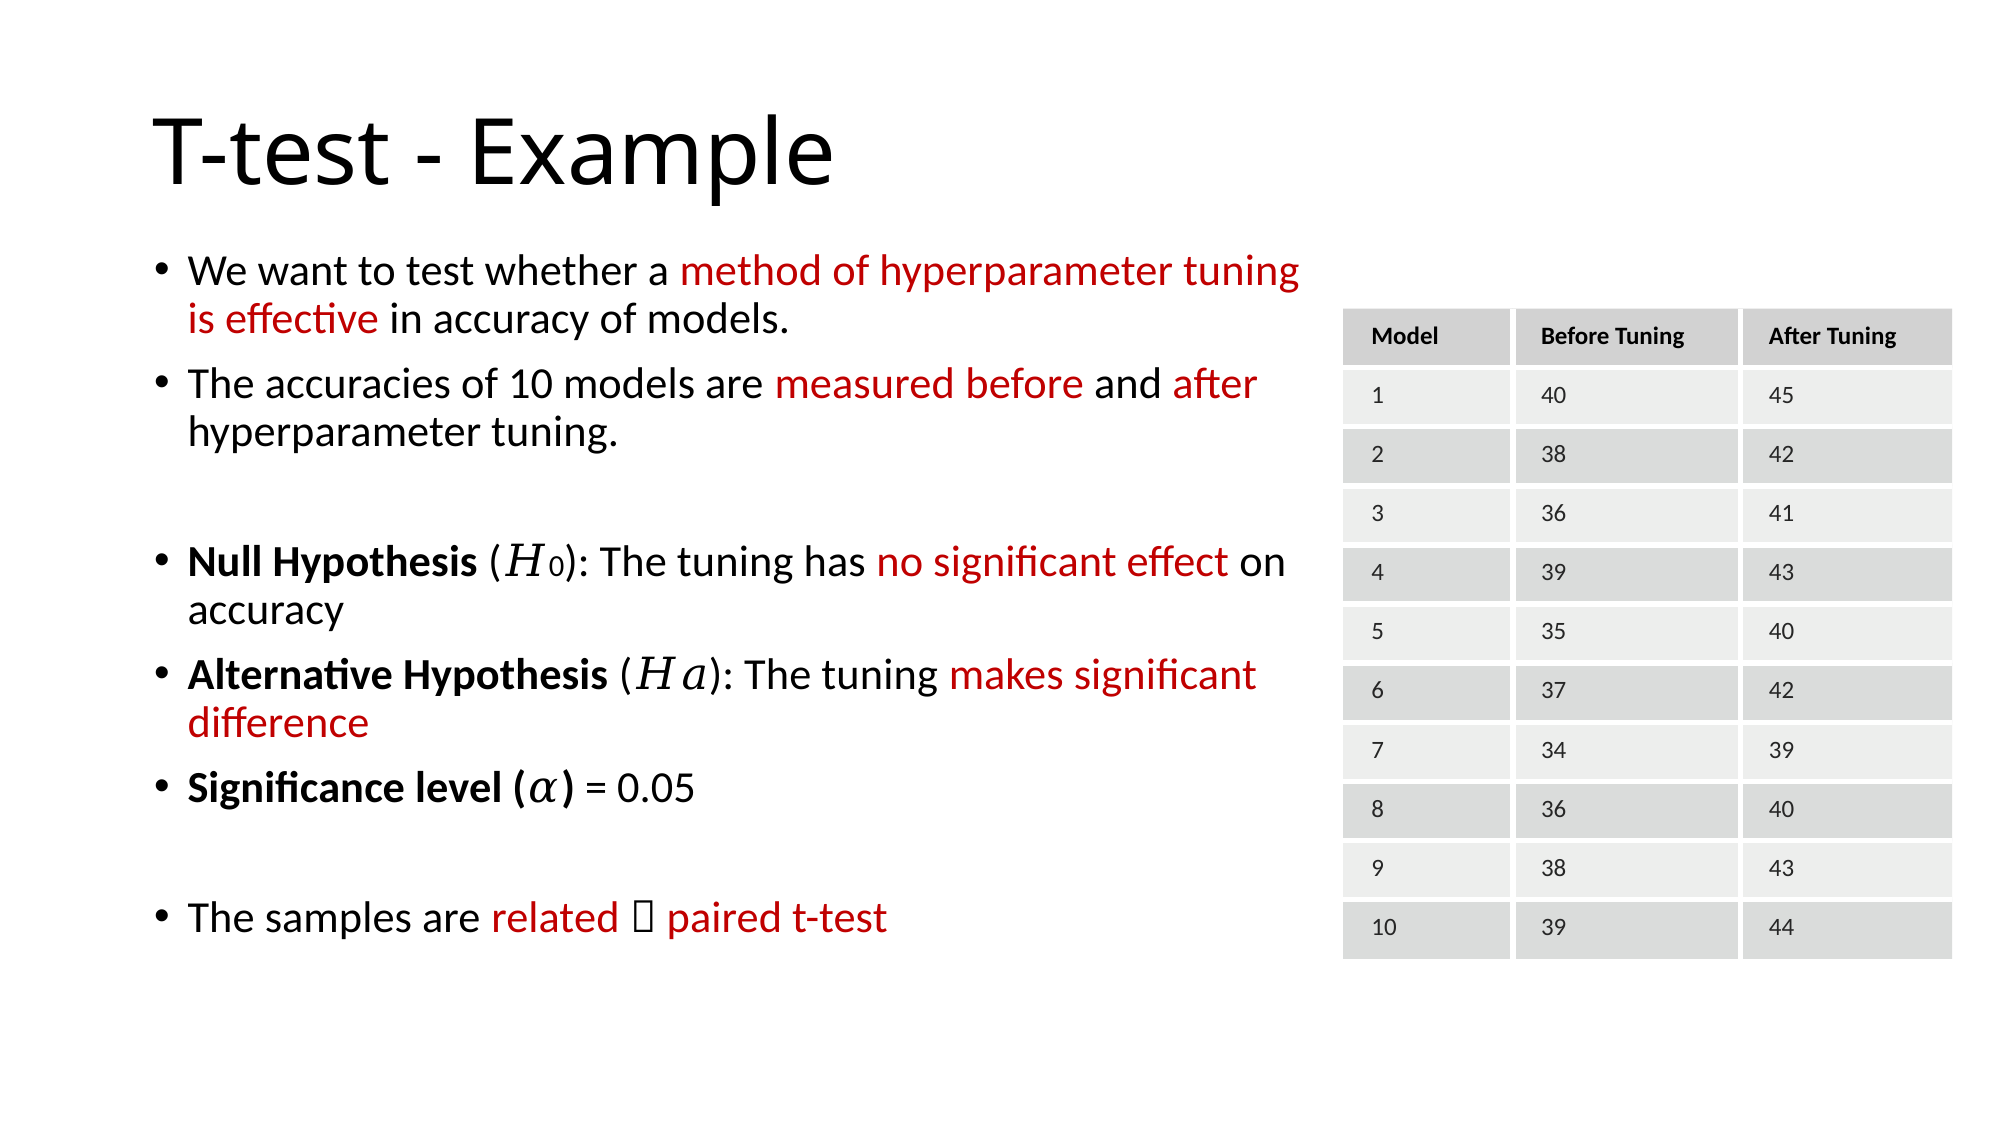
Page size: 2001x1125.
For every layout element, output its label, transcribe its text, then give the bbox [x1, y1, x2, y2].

table_cell 1 [1343, 370, 1510, 424]
table_header Before Tuning [1516, 309, 1738, 365]
table_cell 8 [1343, 784, 1510, 838]
table_cell 10 [1343, 902, 1510, 959]
table_cell 45 [1743, 370, 1952, 424]
table_cell 34 [1516, 725, 1738, 779]
table_cell 36 [1516, 489, 1738, 542]
table_cell 38 [1516, 843, 1738, 897]
table_cell 37 [1516, 666, 1738, 720]
table_cell 4 [1343, 548, 1510, 601]
table_cell 44 [1743, 902, 1952, 959]
table_cell 6 [1343, 666, 1510, 720]
table_cell 39 [1516, 902, 1738, 959]
table_cell 5 [1343, 607, 1510, 660]
table_cell 36 [1516, 784, 1738, 838]
table_cell 42 [1743, 429, 1952, 483]
table_cell 40 [1743, 784, 1952, 838]
table_cell 42 [1743, 666, 1952, 720]
table_cell 43 [1743, 843, 1952, 897]
table_cell 43 [1743, 548, 1952, 601]
table_cell 9 [1343, 843, 1510, 897]
list We want to test whether a method of hyperparameter tuning is effective in accuracy of models. The accuracies of 10 models are measured before and after hyperparameter tuning. Null Hypothesis (𝐻0): The tuning has no significant effect on accuracy Alternative Hypothesis (𝐻𝑎): The tuning makes significant difference Significance level (𝛼) = 0.05 The samples are related  paired t-test [139, 239, 1321, 954]
table_cell 39 [1743, 725, 1952, 779]
table_cell 3 [1343, 489, 1510, 542]
title T-test - Example [137, 46, 1863, 264]
table_cell 2 [1343, 429, 1510, 483]
table_cell 40 [1516, 370, 1738, 424]
table_cell 41 [1743, 489, 1952, 542]
table_cell 38 [1516, 429, 1738, 483]
table_cell 7 [1343, 725, 1510, 779]
table_cell 39 [1516, 548, 1738, 601]
table_header After Tuning [1743, 309, 1952, 365]
table_header Model [1343, 309, 1510, 365]
table_cell 40 [1743, 607, 1952, 660]
table_cell 35 [1516, 607, 1738, 660]
